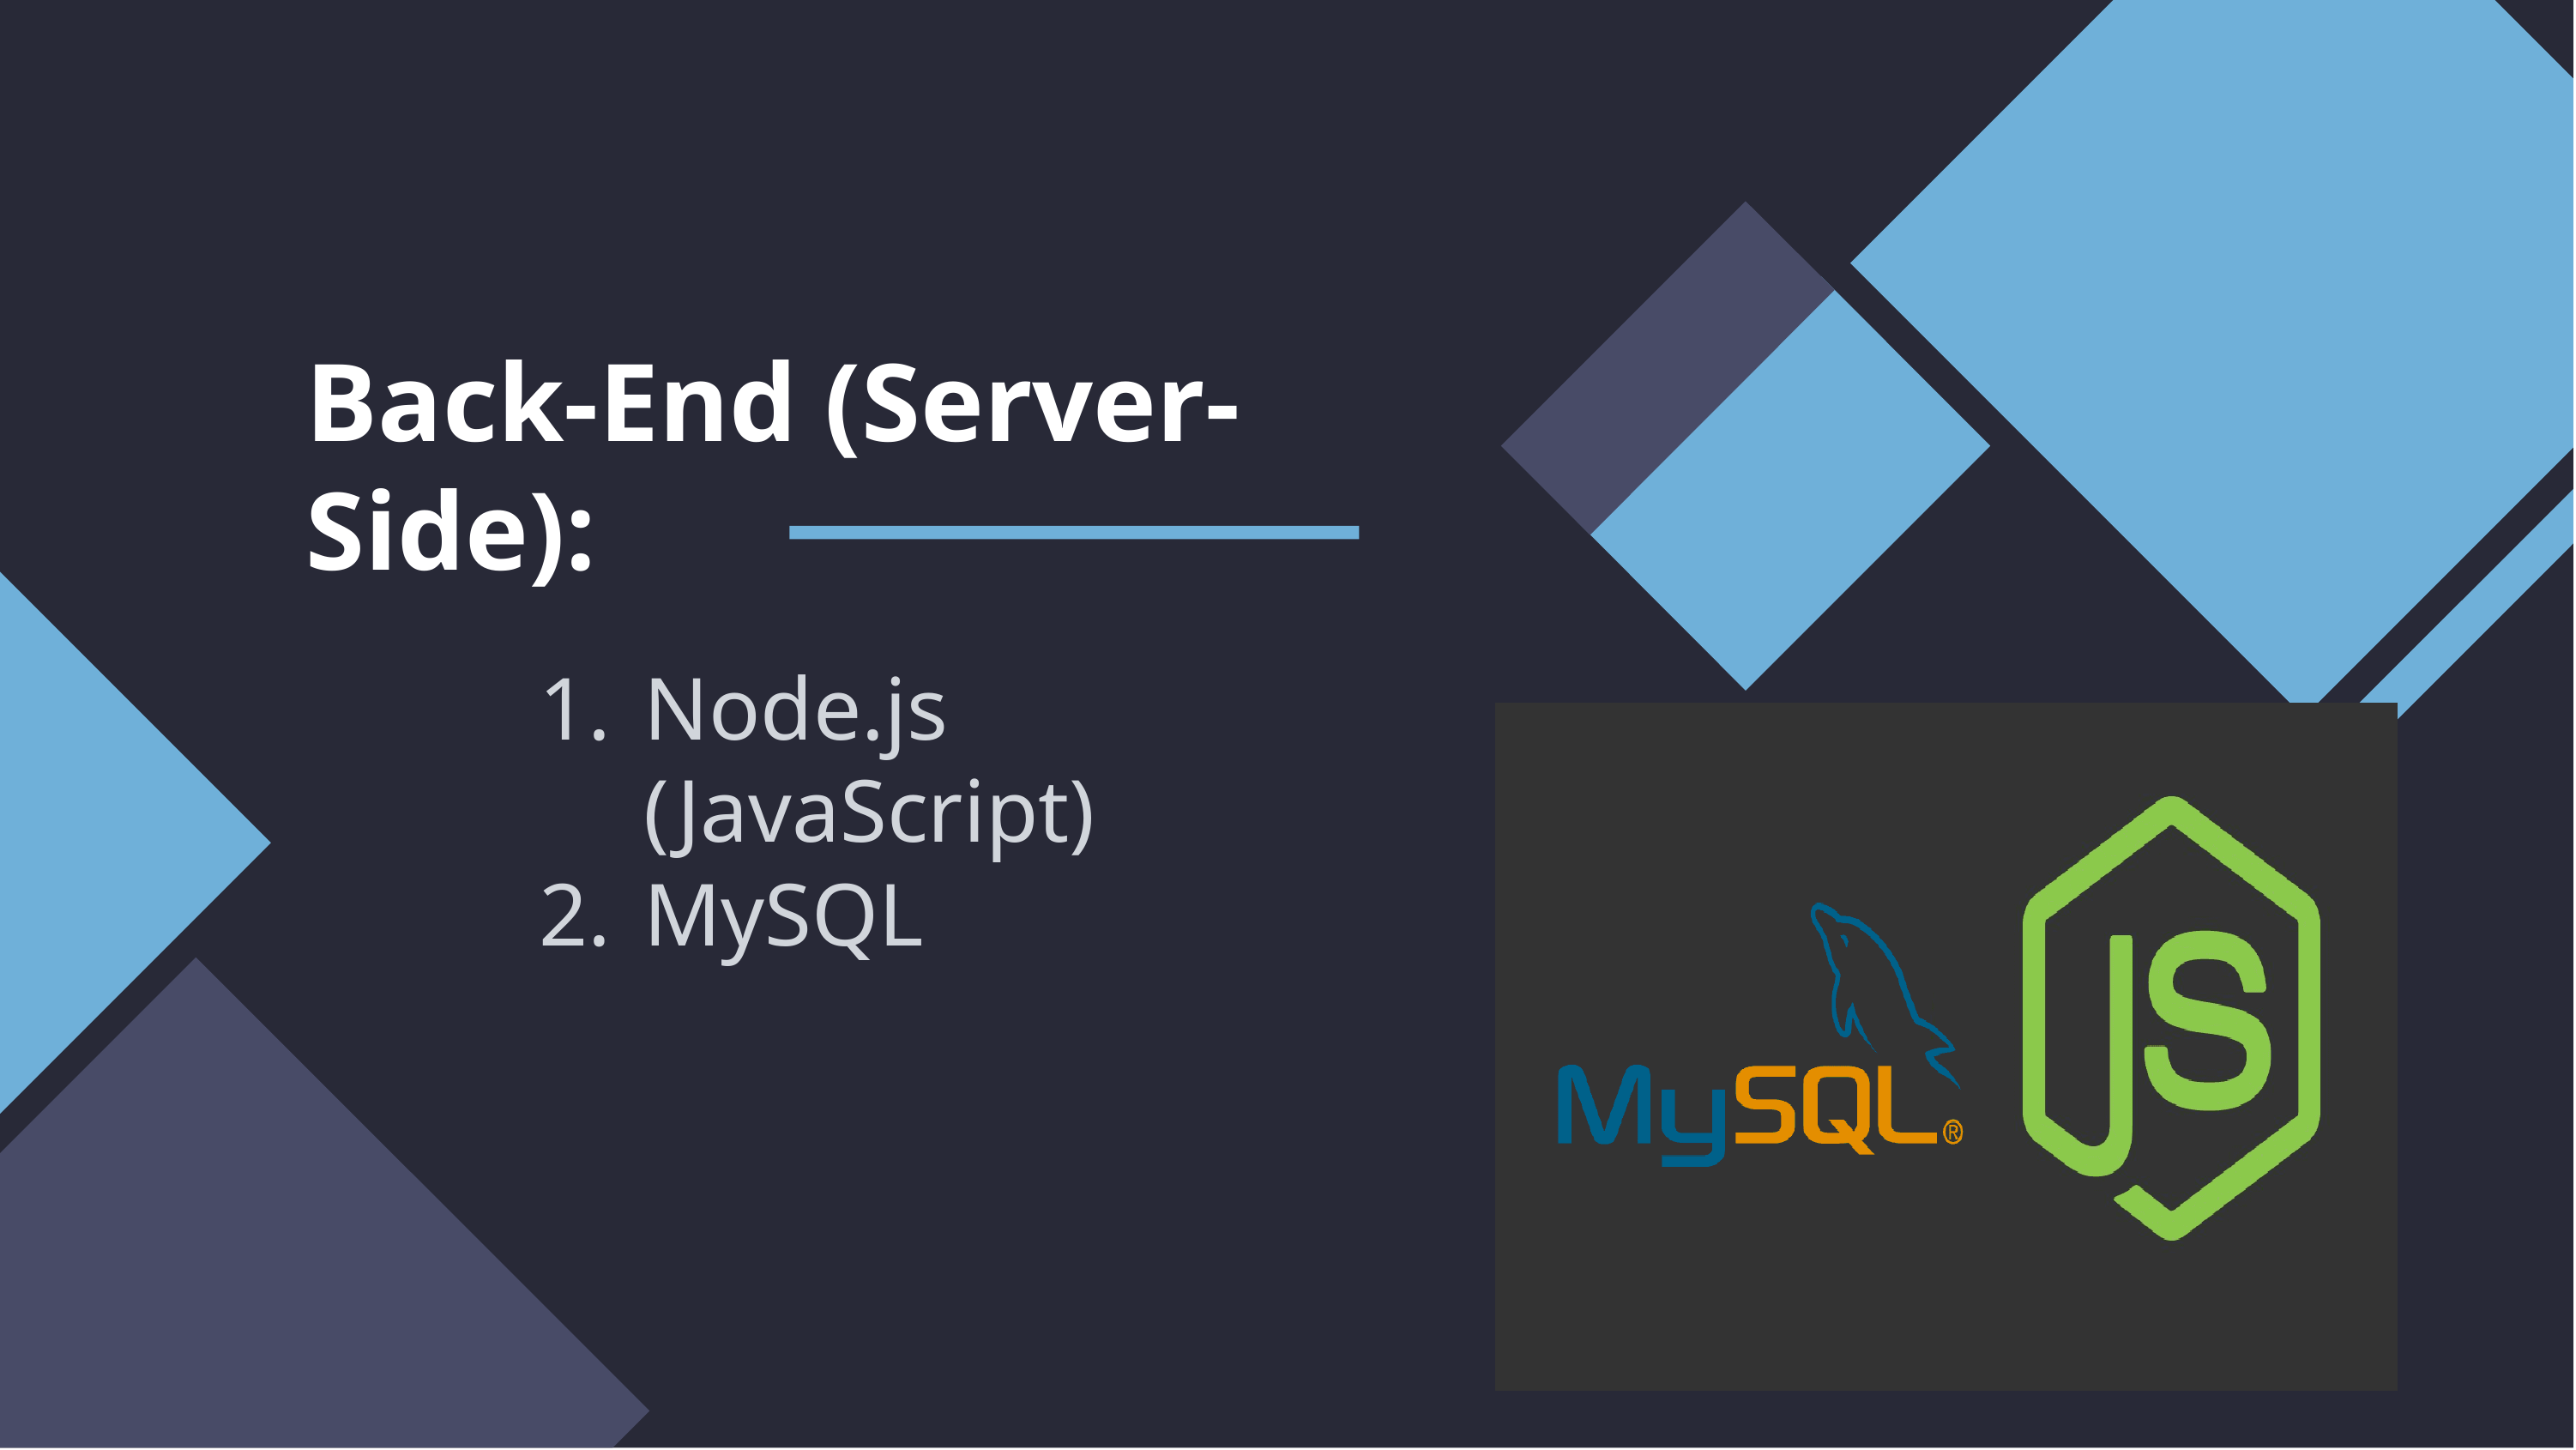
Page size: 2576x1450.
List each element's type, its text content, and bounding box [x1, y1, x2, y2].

text_box [789, 525, 1360, 540]
picture [1495, 702, 2398, 1392]
title Back-End (Server-Side): [304, 332, 1361, 592]
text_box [1500, 0, 2574, 764]
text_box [0, 571, 650, 1448]
text_box Node.js (JavaScript) MySQL [654, 656, 1352, 967]
